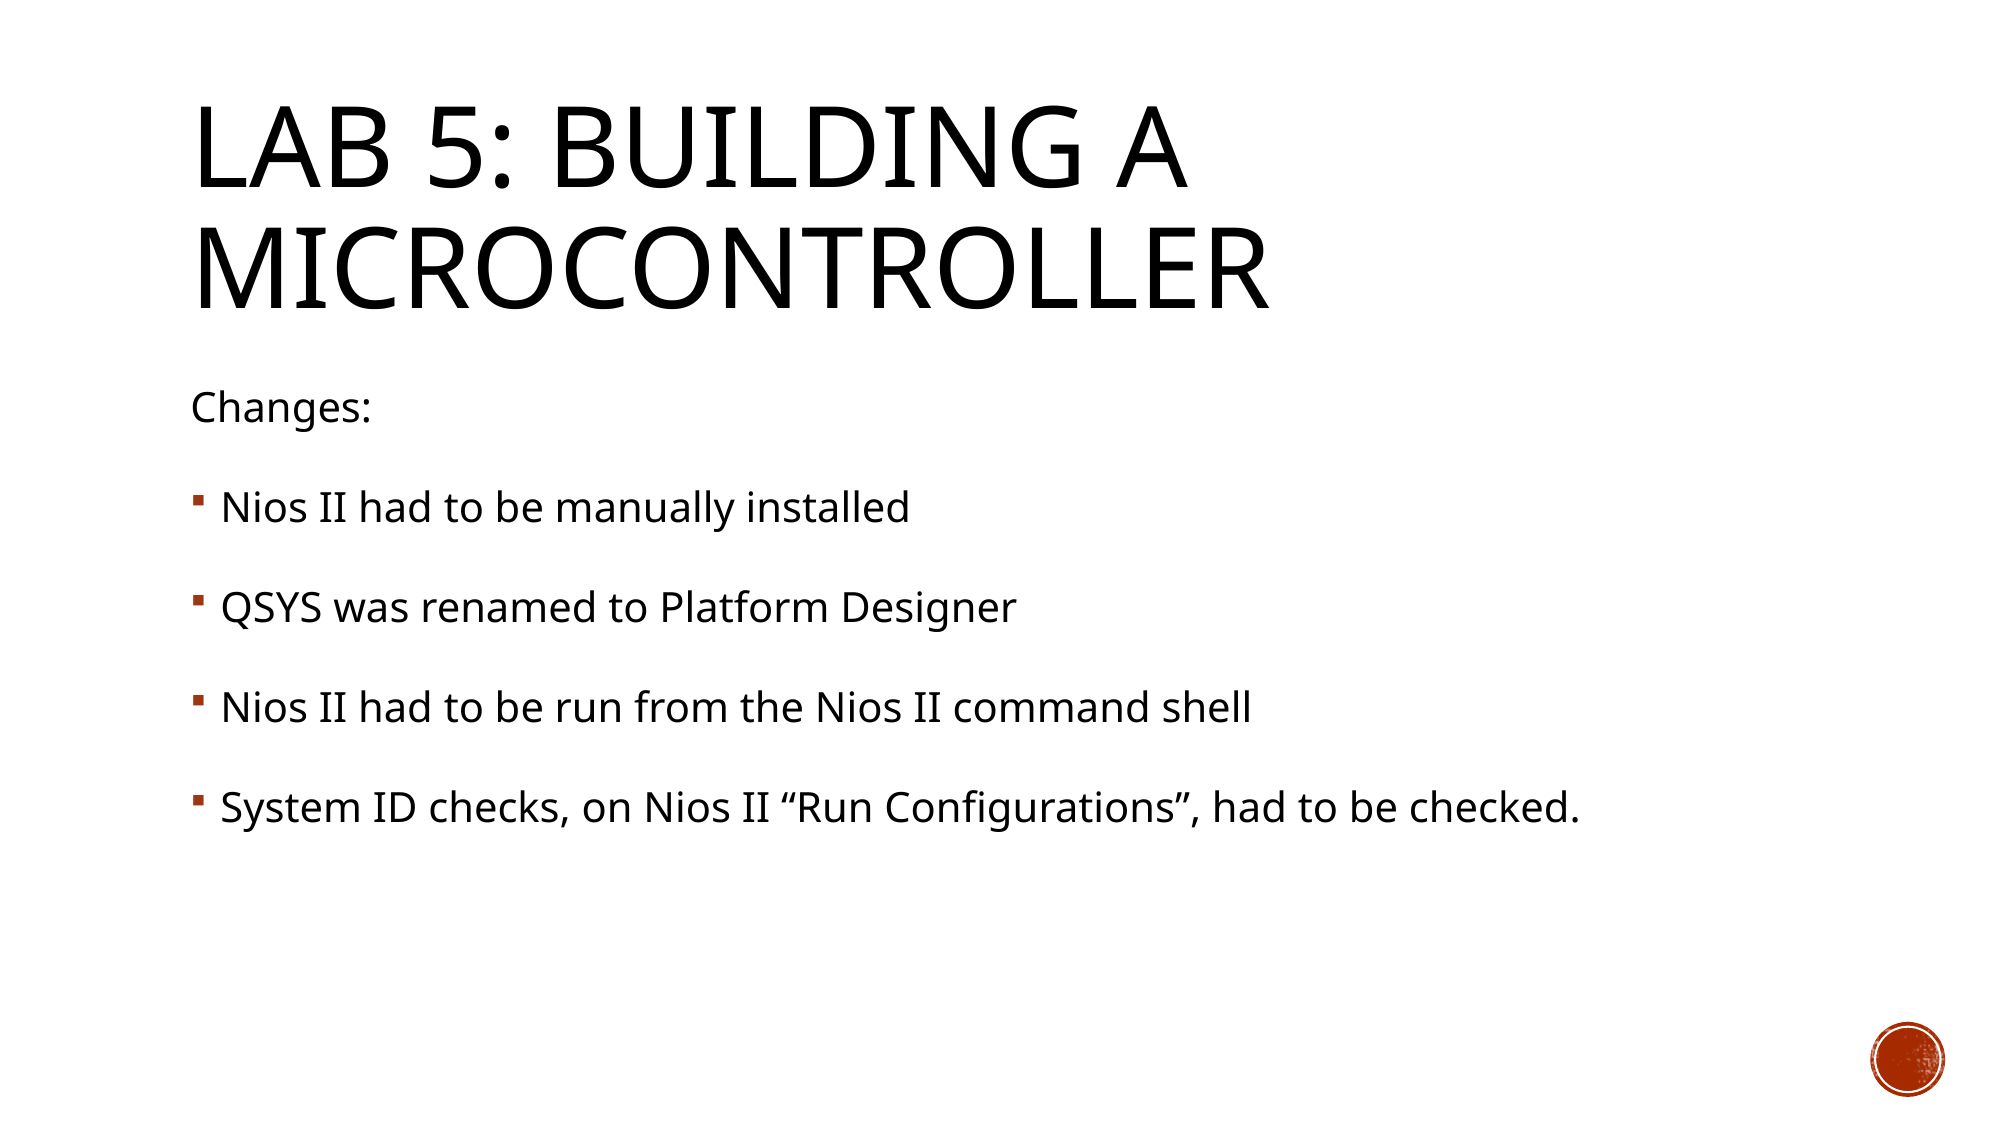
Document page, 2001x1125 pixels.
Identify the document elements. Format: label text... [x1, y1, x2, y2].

list Changes: Nios II had to be manually installed QSYS was renamed to Platform Designer Nios II had to be run from the Nios II command shell System ID checks, on Nios II “Run Configurations”, had to be checked. [175, 348, 1826, 1013]
title Lab 5: Building a Microcontroller [175, 79, 1826, 344]
